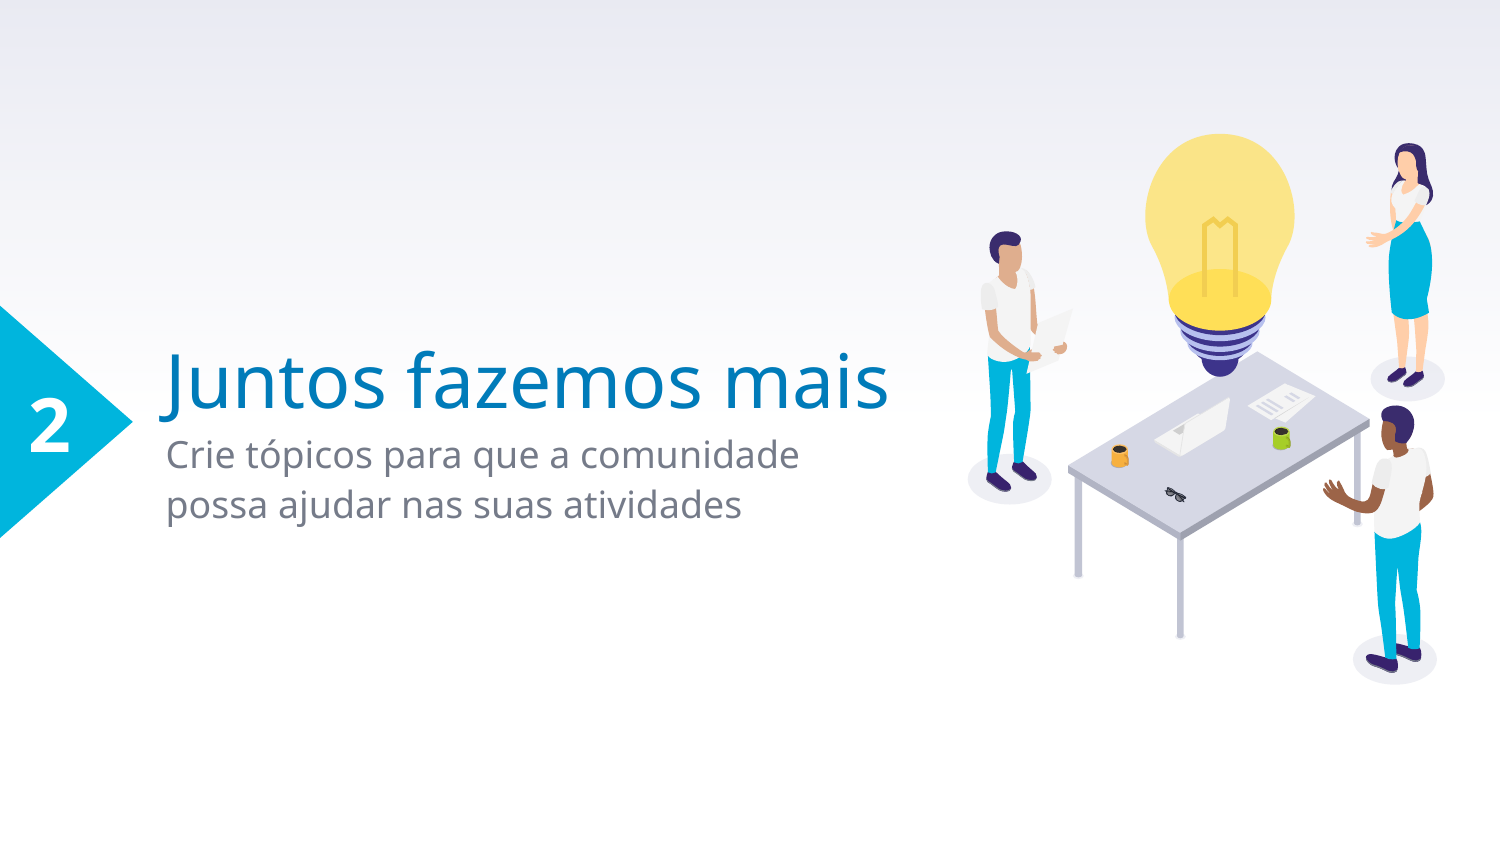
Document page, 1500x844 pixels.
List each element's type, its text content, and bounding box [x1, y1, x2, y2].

text_box 2 [0, 306, 100, 540]
subtitle Crie tópicos para que a comunidade possa ajudar nas suas atividades [165, 426, 904, 520]
title Juntos fazemos mais [165, 257, 933, 424]
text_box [967, 133, 1446, 685]
